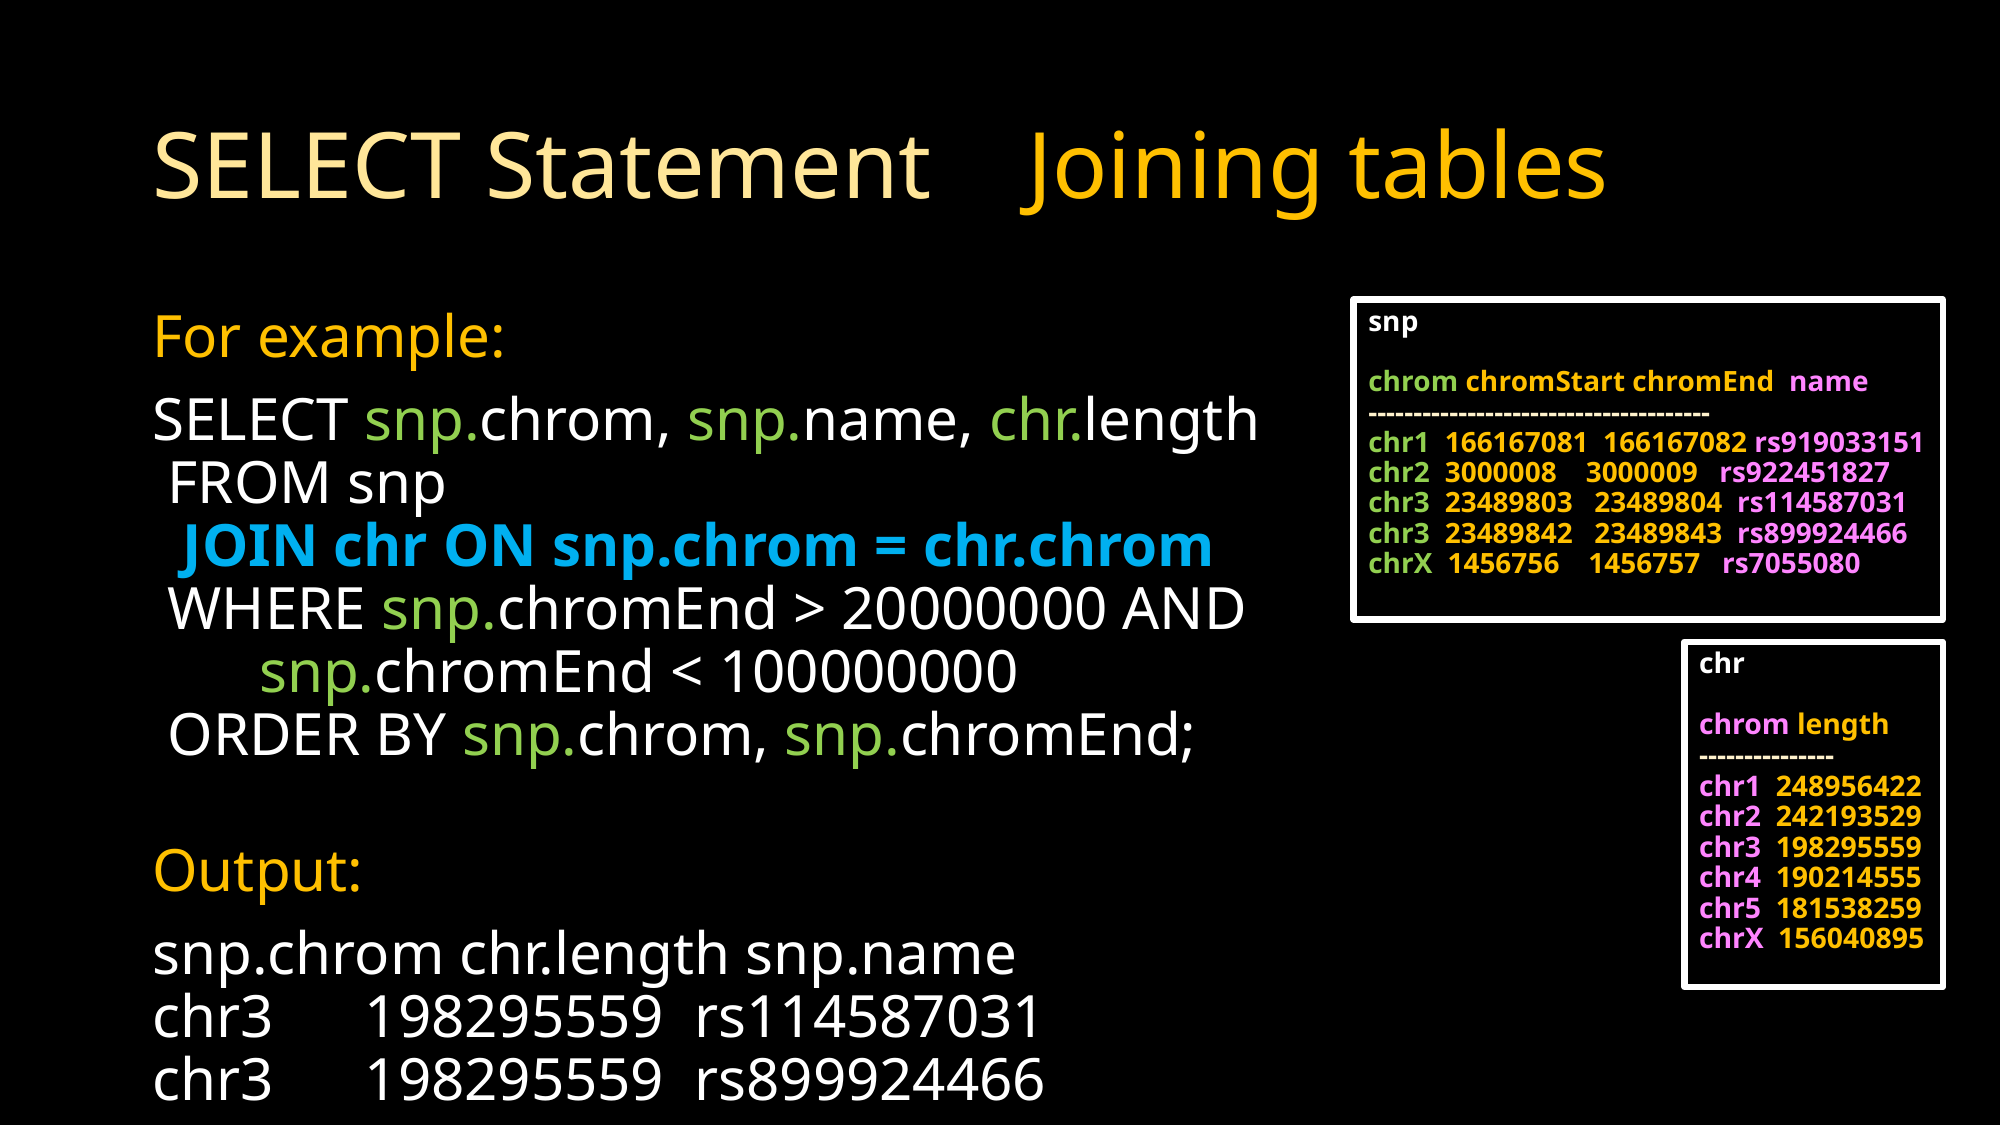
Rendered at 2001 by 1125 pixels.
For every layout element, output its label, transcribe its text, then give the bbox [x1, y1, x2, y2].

title SELECT Statement Joining tables [137, 59, 1863, 278]
text_box snp chrom chromStart chromEnd name -------------------------------------- chr1 166167081 166167082 rs919033151 chr2 3000008 3000009 rs922451827 chr3 23489803 23489804 rs114587031 chr3 23489842 23489843 rs899924466 chrX 1456756 1456757 rs7055080 [1353, 299, 1943, 620]
text_box chr chrom length --------------- chr1 248956422 chr2 242193529 chr3 198295559 chr4 190214555 chr5 181538259 chrX 156040895 [1684, 641, 1943, 988]
list For example: SELECT snp.chrom, snp.name, chr.length FROM snp JOIN chr ON snp.chrom = chr.chrom WHERE snp.chromEnd > 20000000 AND snp.chromEnd < 100000000 ORDER BY snp.chrom, snp.chromEnd; Output: snp.chrom chr.length snp.name chr3 198295559 rs114587031 chr3 198295559 rs899924466 [137, 299, 1943, 1125]
